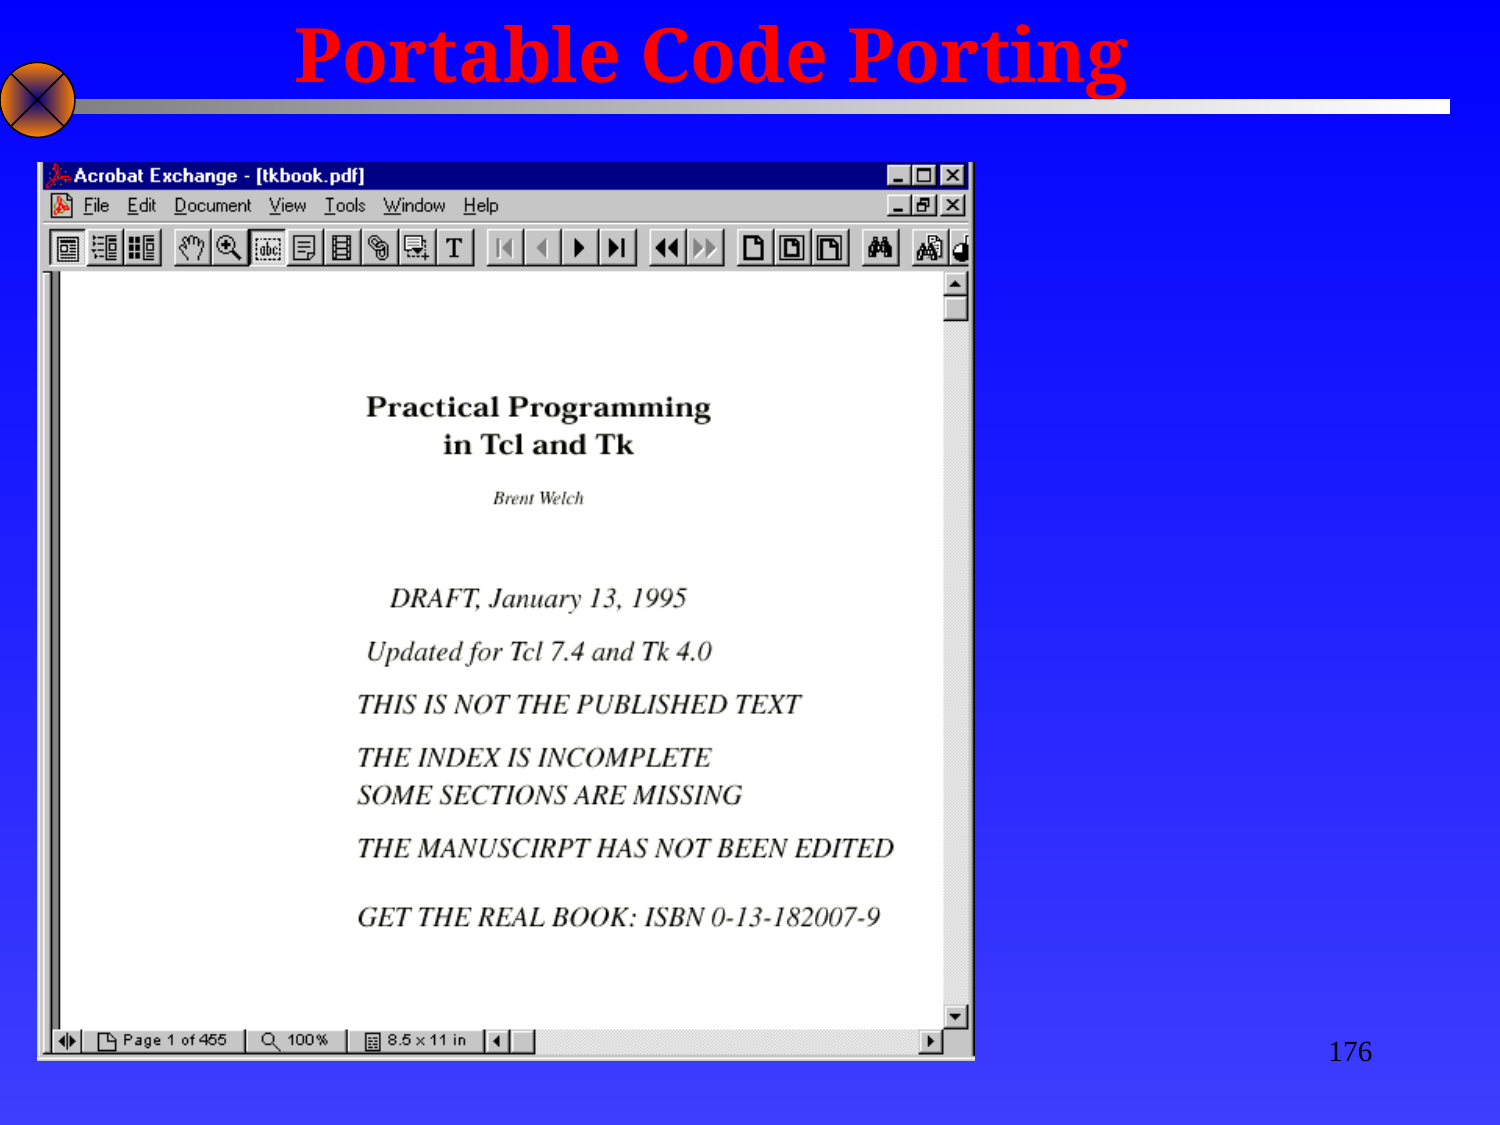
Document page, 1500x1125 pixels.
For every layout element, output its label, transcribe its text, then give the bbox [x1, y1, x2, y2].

text_box [0, 62, 75, 138]
slide_number 176 [1074, 1025, 1388, 1100]
text_box [73, 99, 1450, 114]
picture [37, 162, 975, 1061]
text_box Portable Code Porting [187, 0, 1238, 99]
